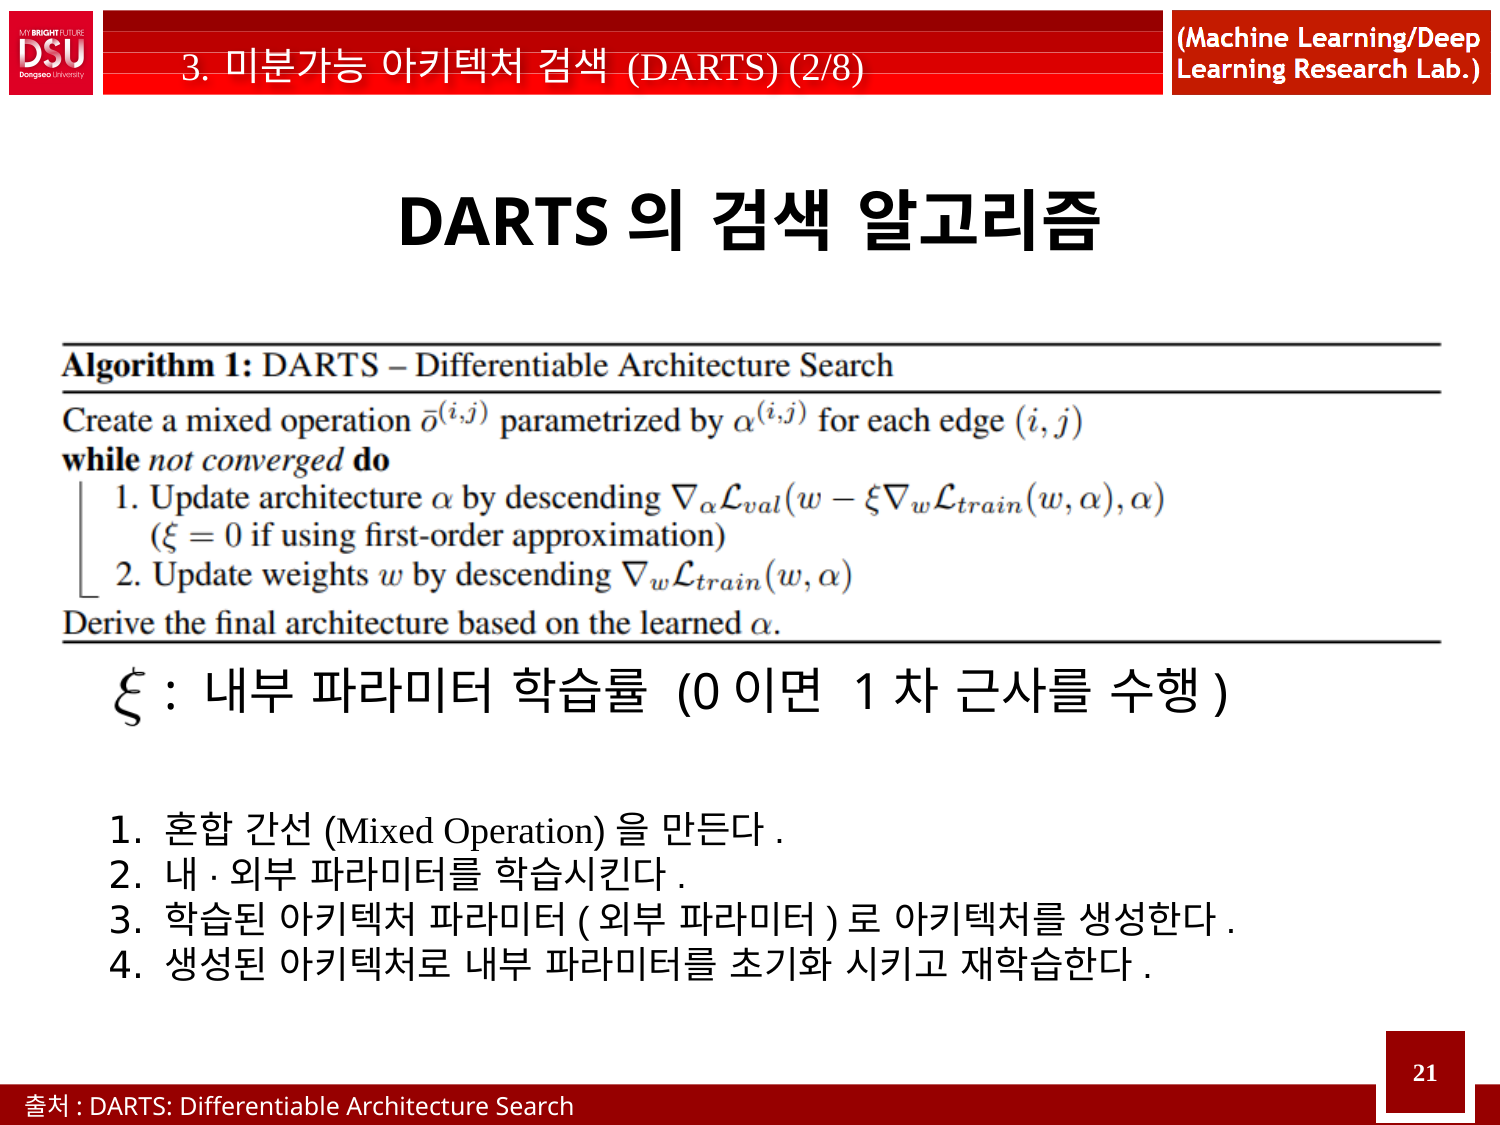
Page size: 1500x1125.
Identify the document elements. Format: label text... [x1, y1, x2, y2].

text_box : 내부 파라미터 학습률 (0이면 1차 근사를 수행) [155, 662, 1355, 727]
text_box [1379, 1025, 1472, 1120]
picture [53, 334, 1459, 653]
text_box DARTS의 검색 알고리즘 [237, 171, 1263, 267]
text_box [0, 1082, 9, 1125]
text_box [1491, 1082, 1500, 1125]
text_box 21 [1393, 1049, 1458, 1094]
picture [106, 658, 152, 732]
text_box 혼합 간선(Mixed Operation)을 만든다. 내·외부 파라미터를 학습시킨다. 학습된 아키텍처 파라미터(외부 파라미터)로 아키텍처를 생성한다. 생성된 아키텍처로 내부 파라미터를 초기화 시키고 재학습한다. [93, 798, 1419, 994]
text_box 출처: DARTS: Differentiable Architecture Search [9, 1082, 1491, 1125]
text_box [0, 2, 1500, 96]
